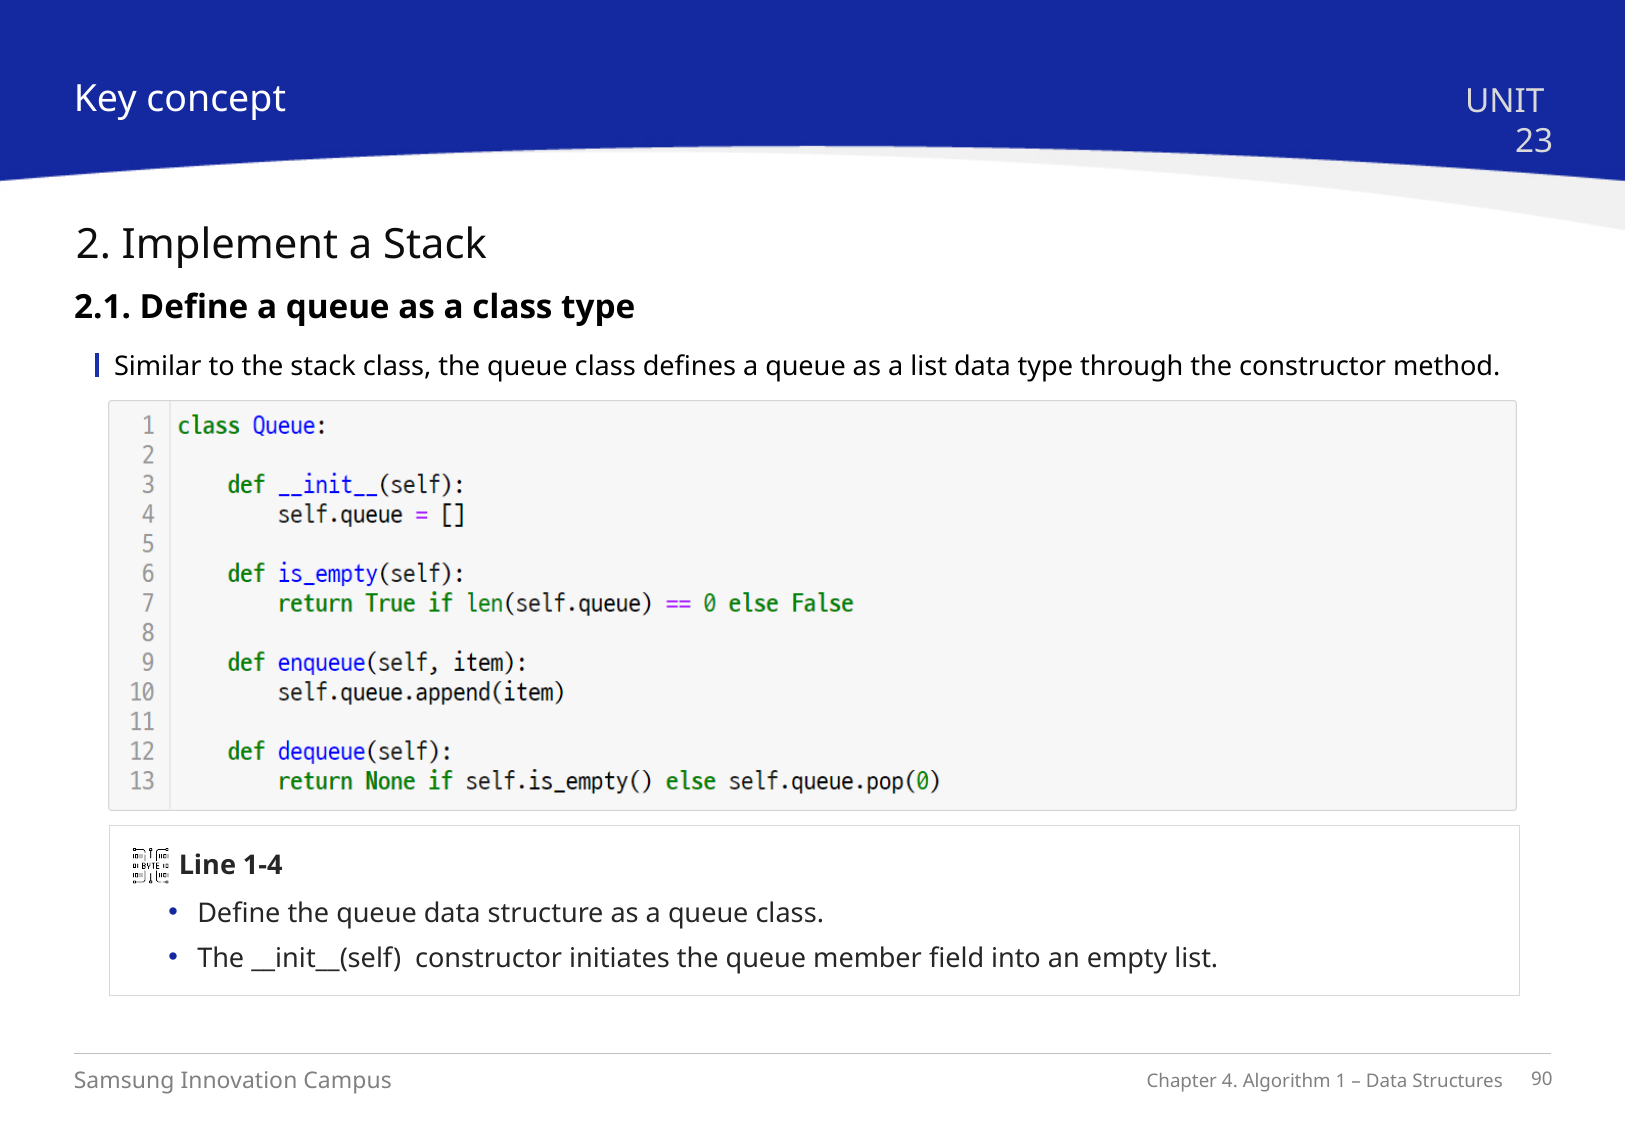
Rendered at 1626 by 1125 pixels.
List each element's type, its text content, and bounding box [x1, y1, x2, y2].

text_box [59, 216, 1554, 334]
picture [0, 0, 1625, 1125]
text_box Similar to the stack class, the queue class defines a queue as a list data type through the constructor method. [94, 347, 1554, 382]
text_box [109, 825, 1520, 996]
text_box UNIT 23 [1422, 78, 1554, 159]
text_box Key concept [73, 73, 981, 120]
